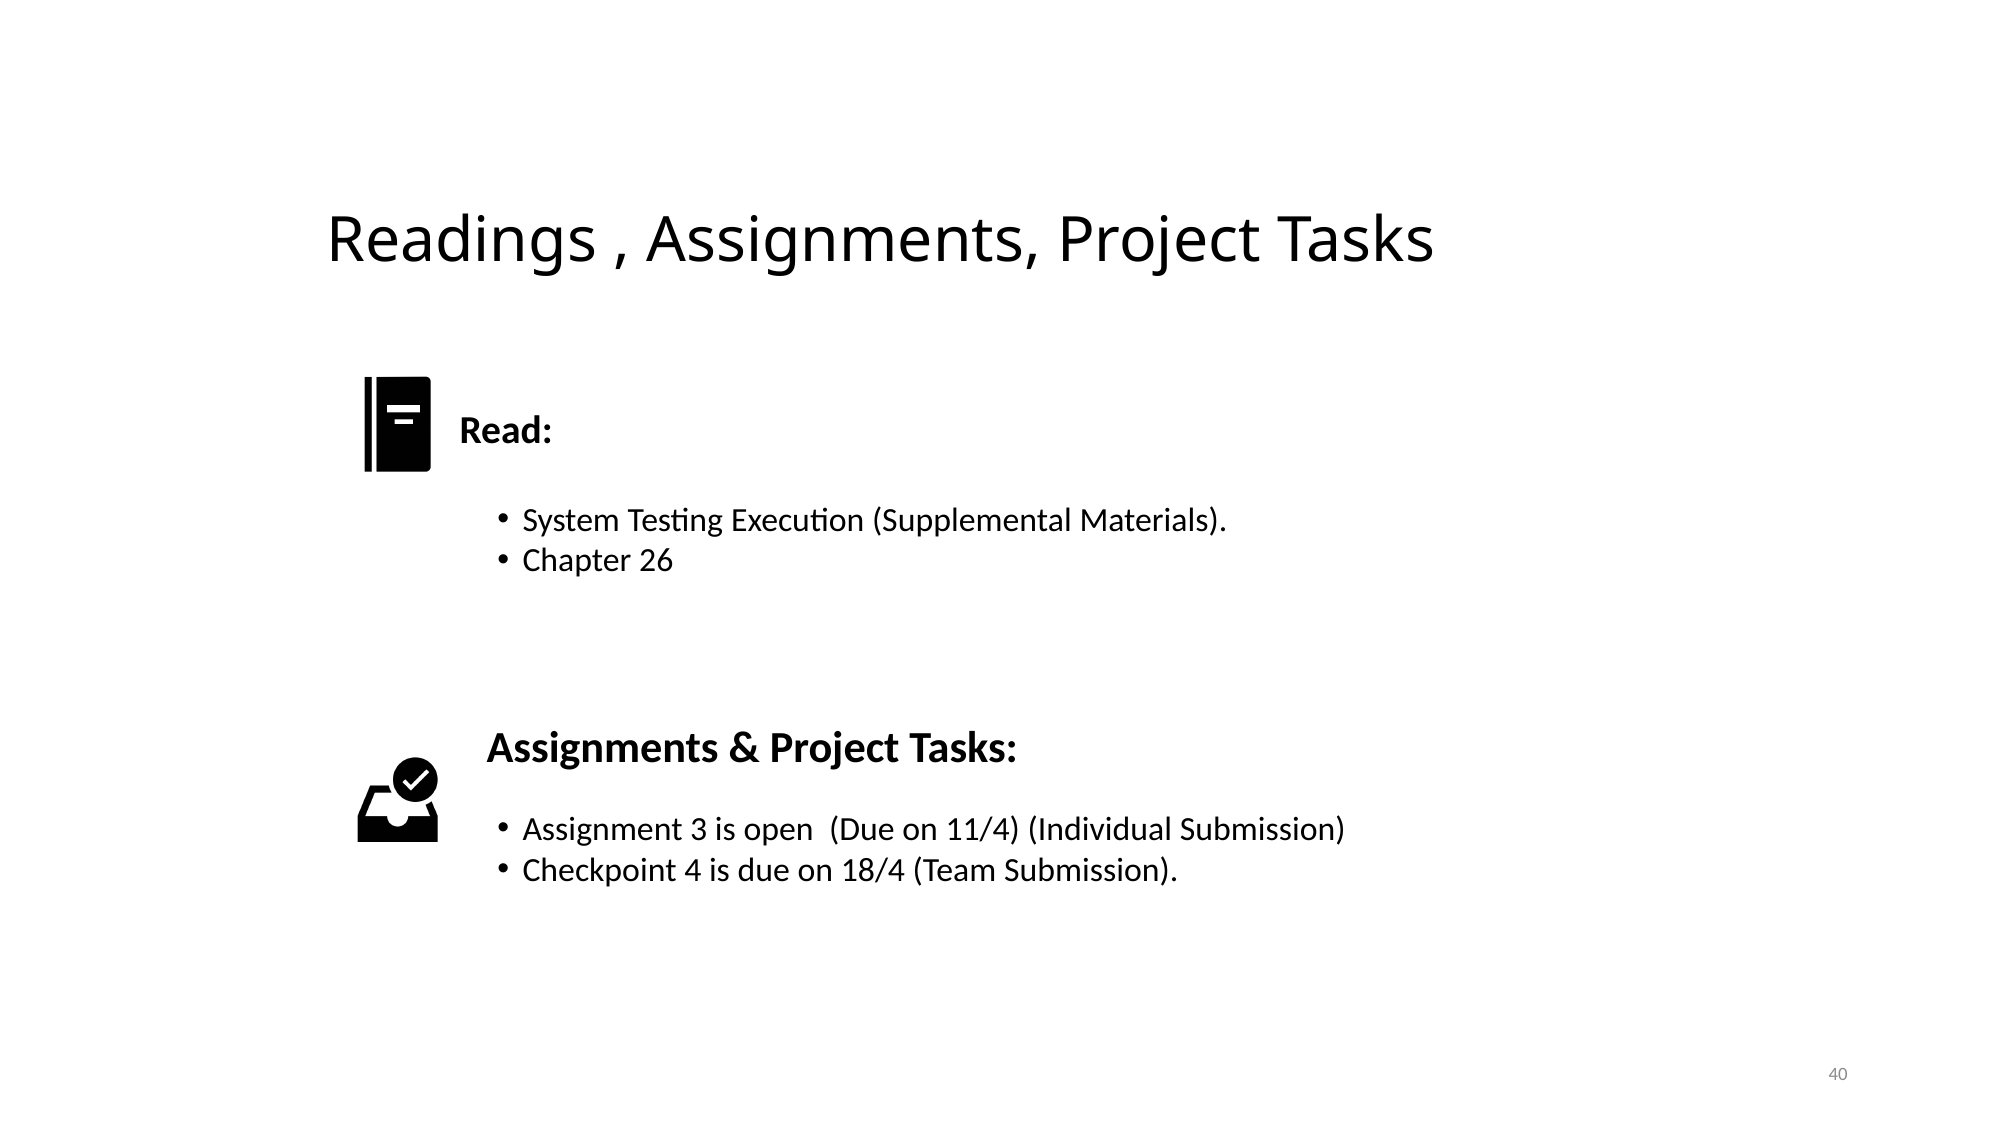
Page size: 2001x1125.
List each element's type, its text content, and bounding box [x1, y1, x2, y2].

slide_number 40 [1412, 1042, 1863, 1103]
picture [341, 367, 454, 481]
picture [341, 743, 454, 856]
title Readings , Assignments, Project Tasks [311, 142, 1549, 340]
list Read: System Testing Execution (Supplemental Materials). Chapter 26 Assignments & Project Tasks: Assignment 3 is open (Due on 11/4) (Individual Submission) Checkpoint 4 is due on 18/4 (Team Submission). [381, 401, 1928, 900]
